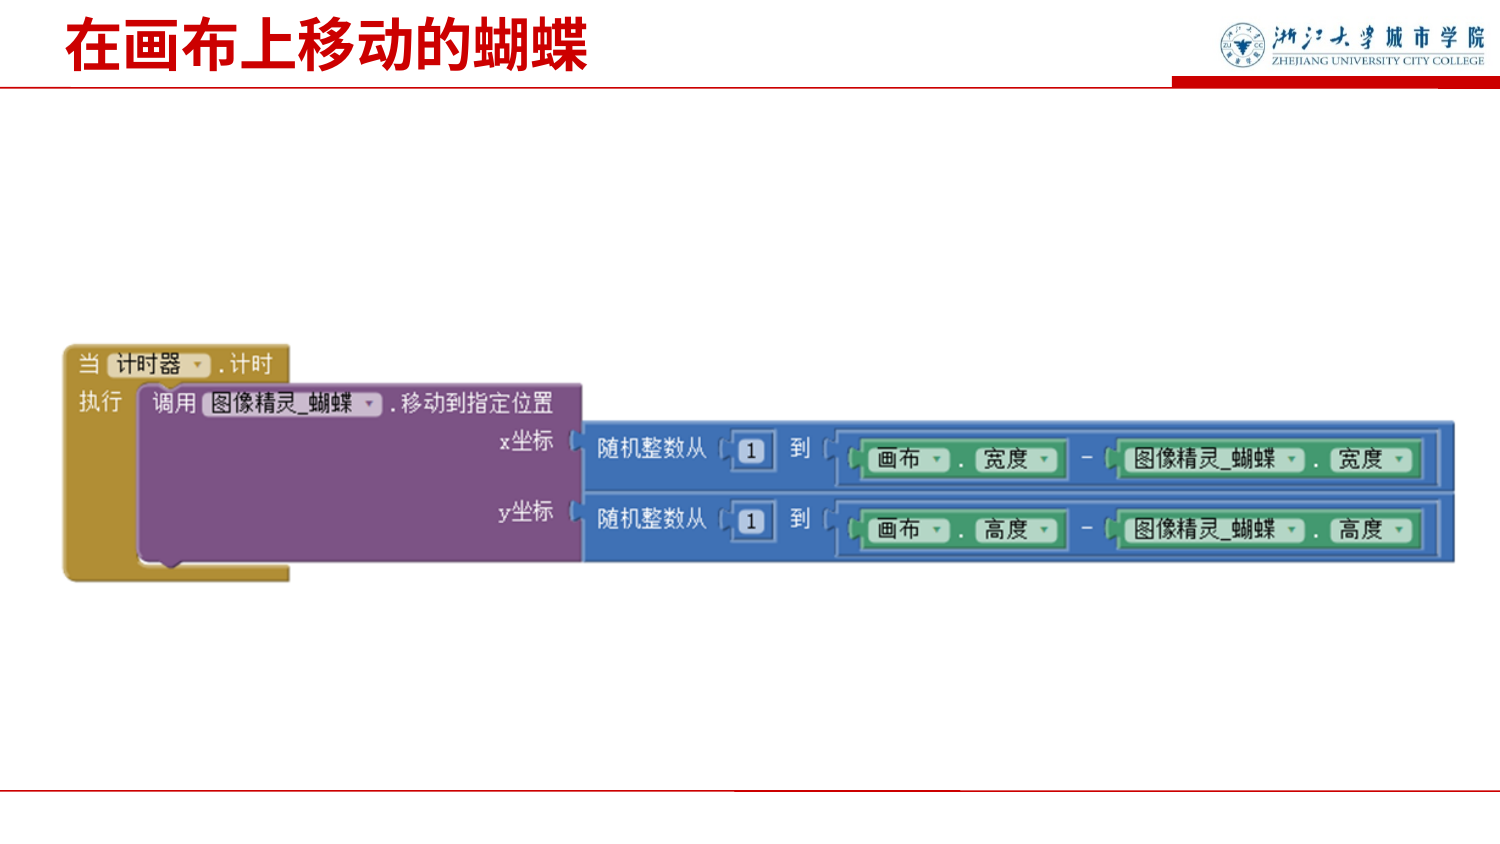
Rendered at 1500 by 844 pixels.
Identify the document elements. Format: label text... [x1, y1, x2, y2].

picture [52, 338, 1471, 589]
picture [1210, 5, 1497, 73]
title 在画布上移动的蝴蝶 [49, 7, 1400, 80]
